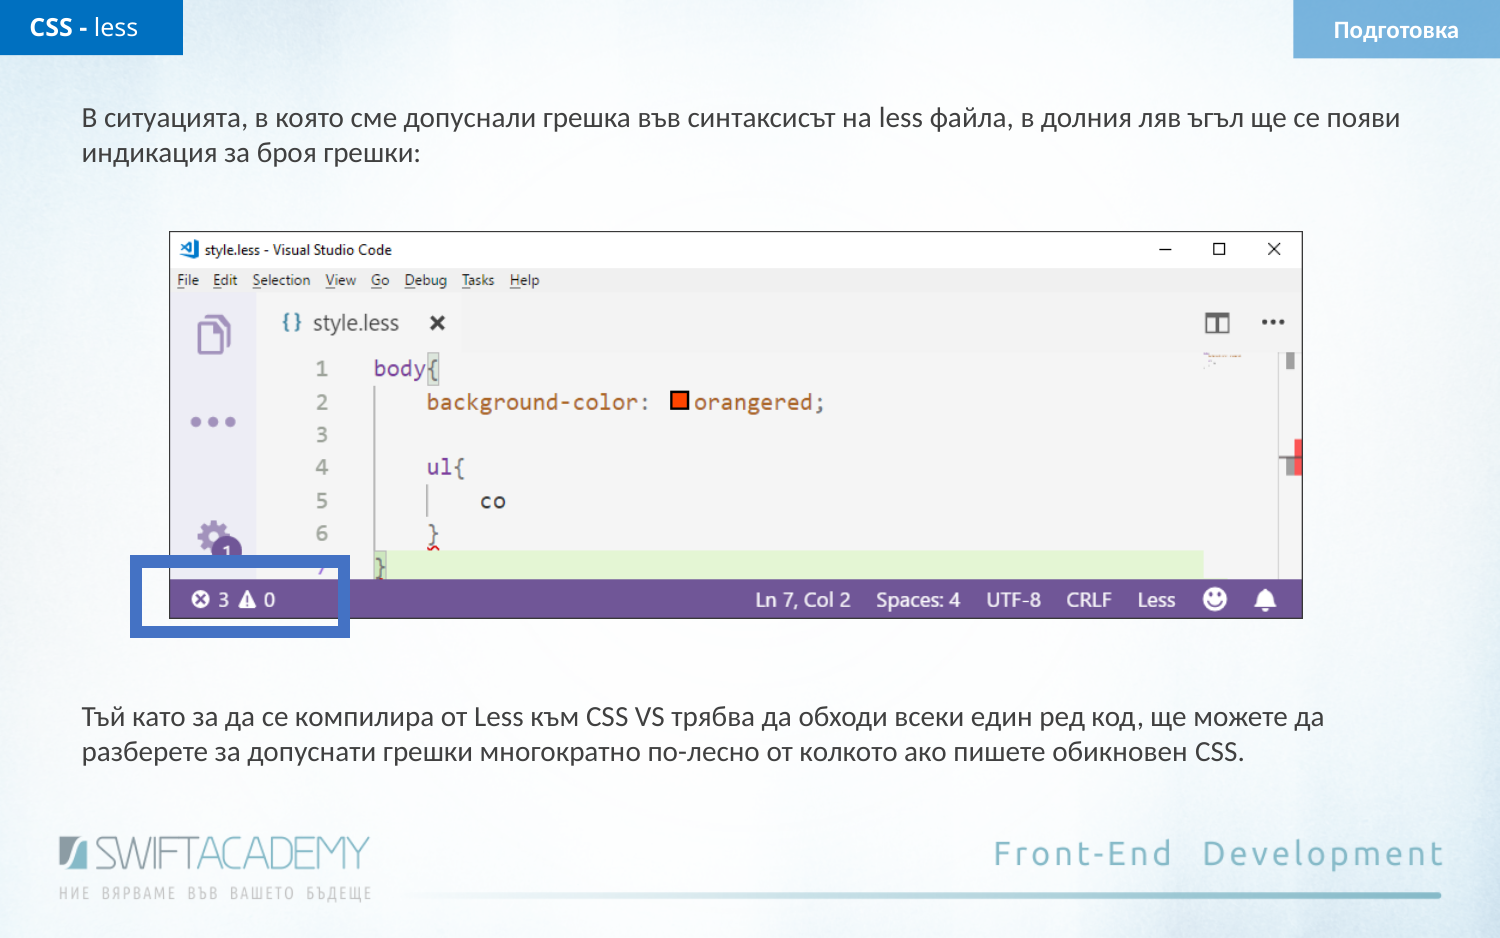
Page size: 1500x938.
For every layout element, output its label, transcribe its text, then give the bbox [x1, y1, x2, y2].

text_box [0, 0, 184, 56]
text_box [1292, 0, 1500, 59]
text_box [135, 560, 345, 633]
picture [168, 231, 1303, 619]
text_box CSS - less [14, 4, 183, 49]
text_box Тъй като за да се компилира от Less към CSS VS трябва да обходи всеки един ред код, ще можете да разберете за допуснати грешки многократно по-лесно от колкото ако пишете обикновен CSS. [66, 690, 1426, 775]
text_box В ситуацията, в която сме допуснали грешка във синтаксисът на less файла, в долния ляв ъгъл ще се появи индикация за броя грешки: [66, 90, 1426, 176]
text_box Подготовка [1293, 6, 1500, 52]
